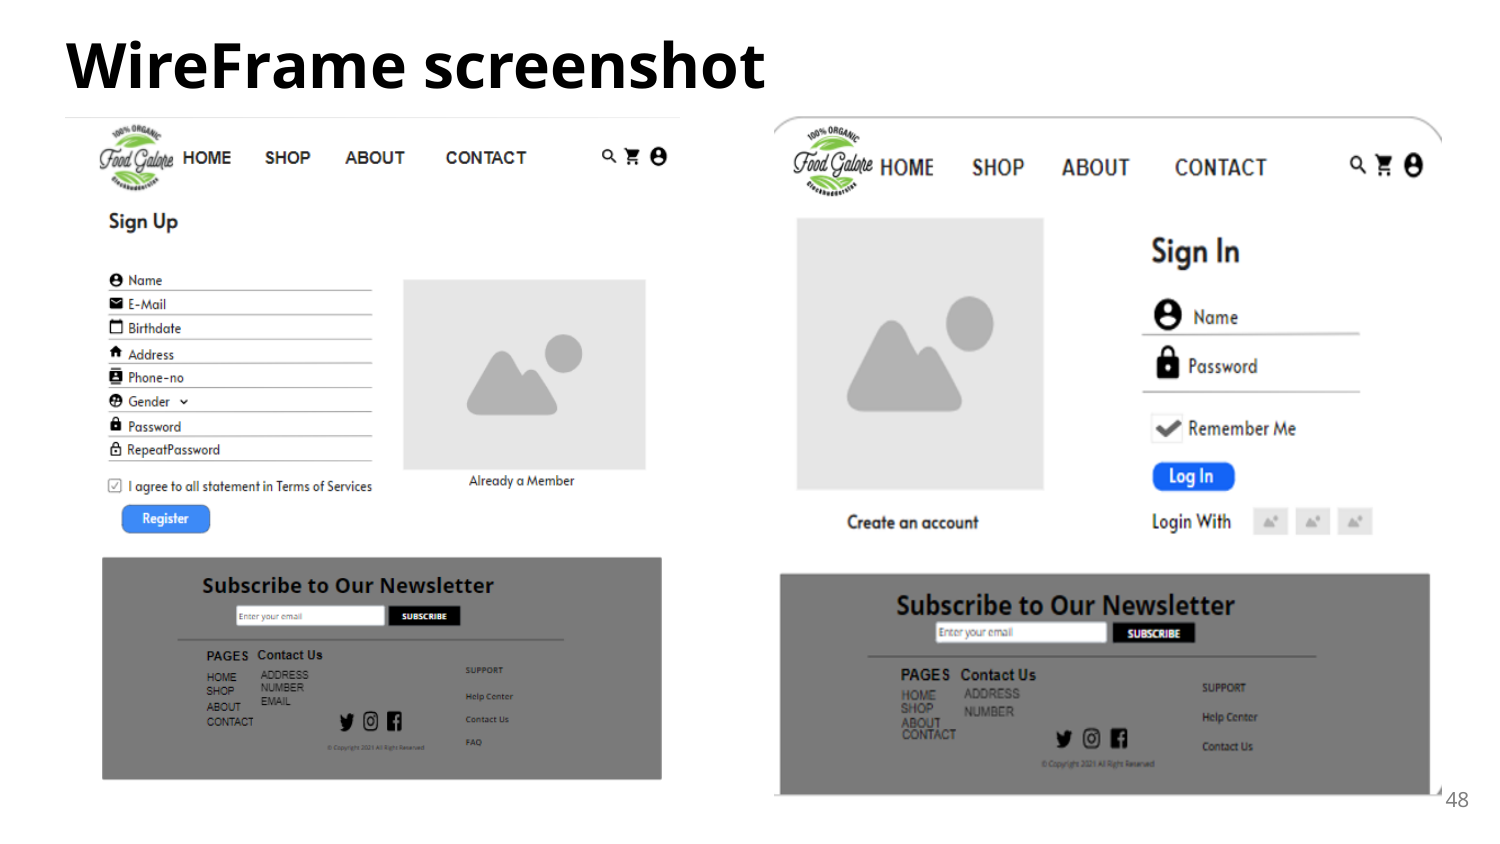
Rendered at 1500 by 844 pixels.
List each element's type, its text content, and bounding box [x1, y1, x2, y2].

title WireFrame screenshot [51, 11, 1449, 143]
picture [65, 117, 680, 783]
picture [774, 116, 1442, 797]
slide_number ‹#› [1394, 769, 1484, 834]
